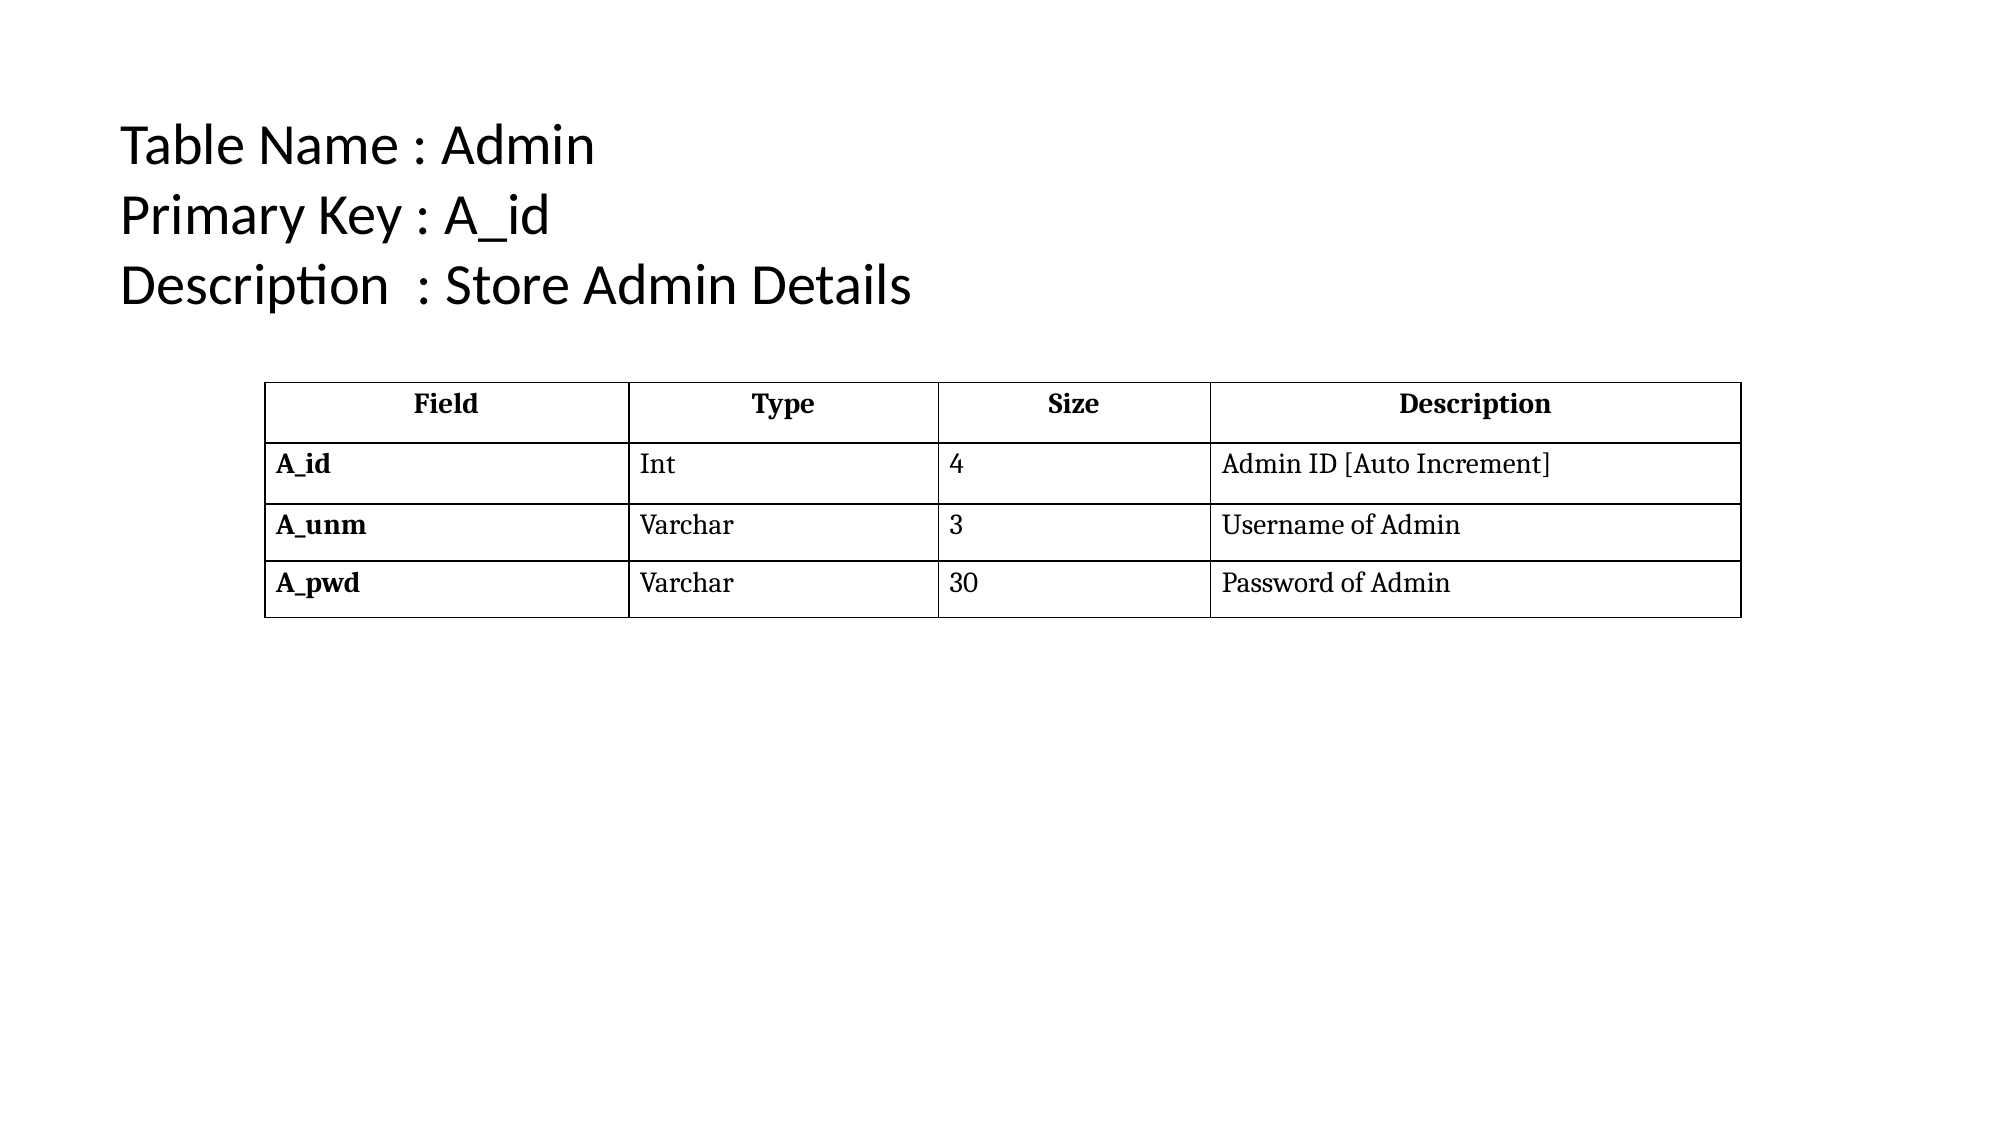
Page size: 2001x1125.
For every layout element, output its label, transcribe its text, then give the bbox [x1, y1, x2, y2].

table_header Description [1211, 383, 1740, 442]
table_cell Varchar [630, 505, 938, 560]
table_header Field [266, 383, 628, 442]
table_cell Password of Admin [1211, 562, 1740, 617]
table_cell 4 [939, 444, 1210, 503]
table_cell 3 [939, 505, 1210, 560]
table_cell Varchar [630, 562, 938, 617]
table_cell A_unm [266, 505, 628, 560]
table_cell Admin ID [Auto Increment] [1211, 444, 1740, 503]
table_header Type [630, 383, 938, 442]
table_cell A_id [266, 444, 628, 503]
table_cell 30 [939, 562, 1210, 617]
table_cell Username of Admin [1211, 505, 1740, 560]
table_cell Int [630, 444, 938, 503]
text_box Table Name : Admin Primary Key : A_id Description : Store Admin Details [105, 98, 1881, 324]
table_cell A_pwd [266, 562, 628, 617]
table_header Size [939, 383, 1210, 442]
